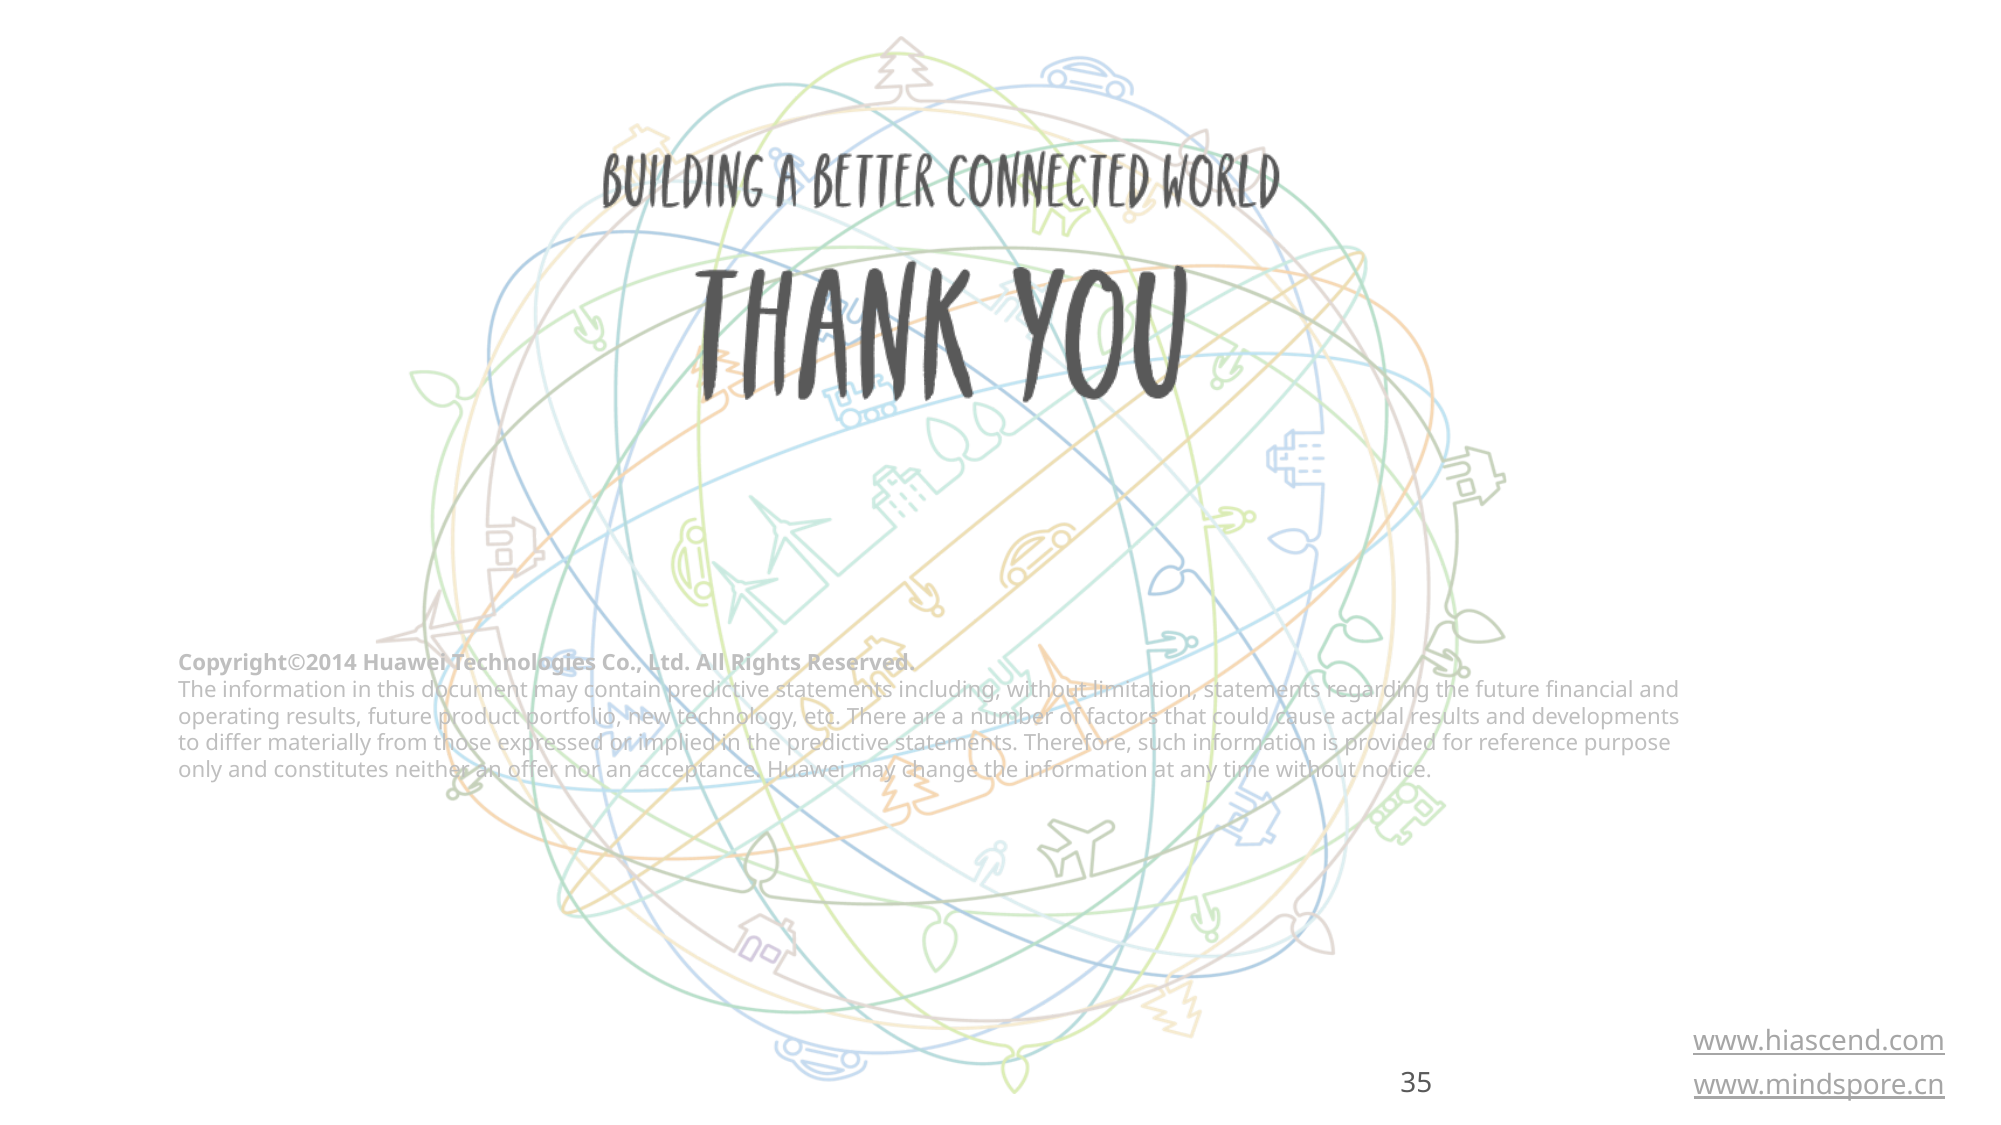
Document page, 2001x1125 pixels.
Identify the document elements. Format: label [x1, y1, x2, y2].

picture [561, 116, 1322, 531]
